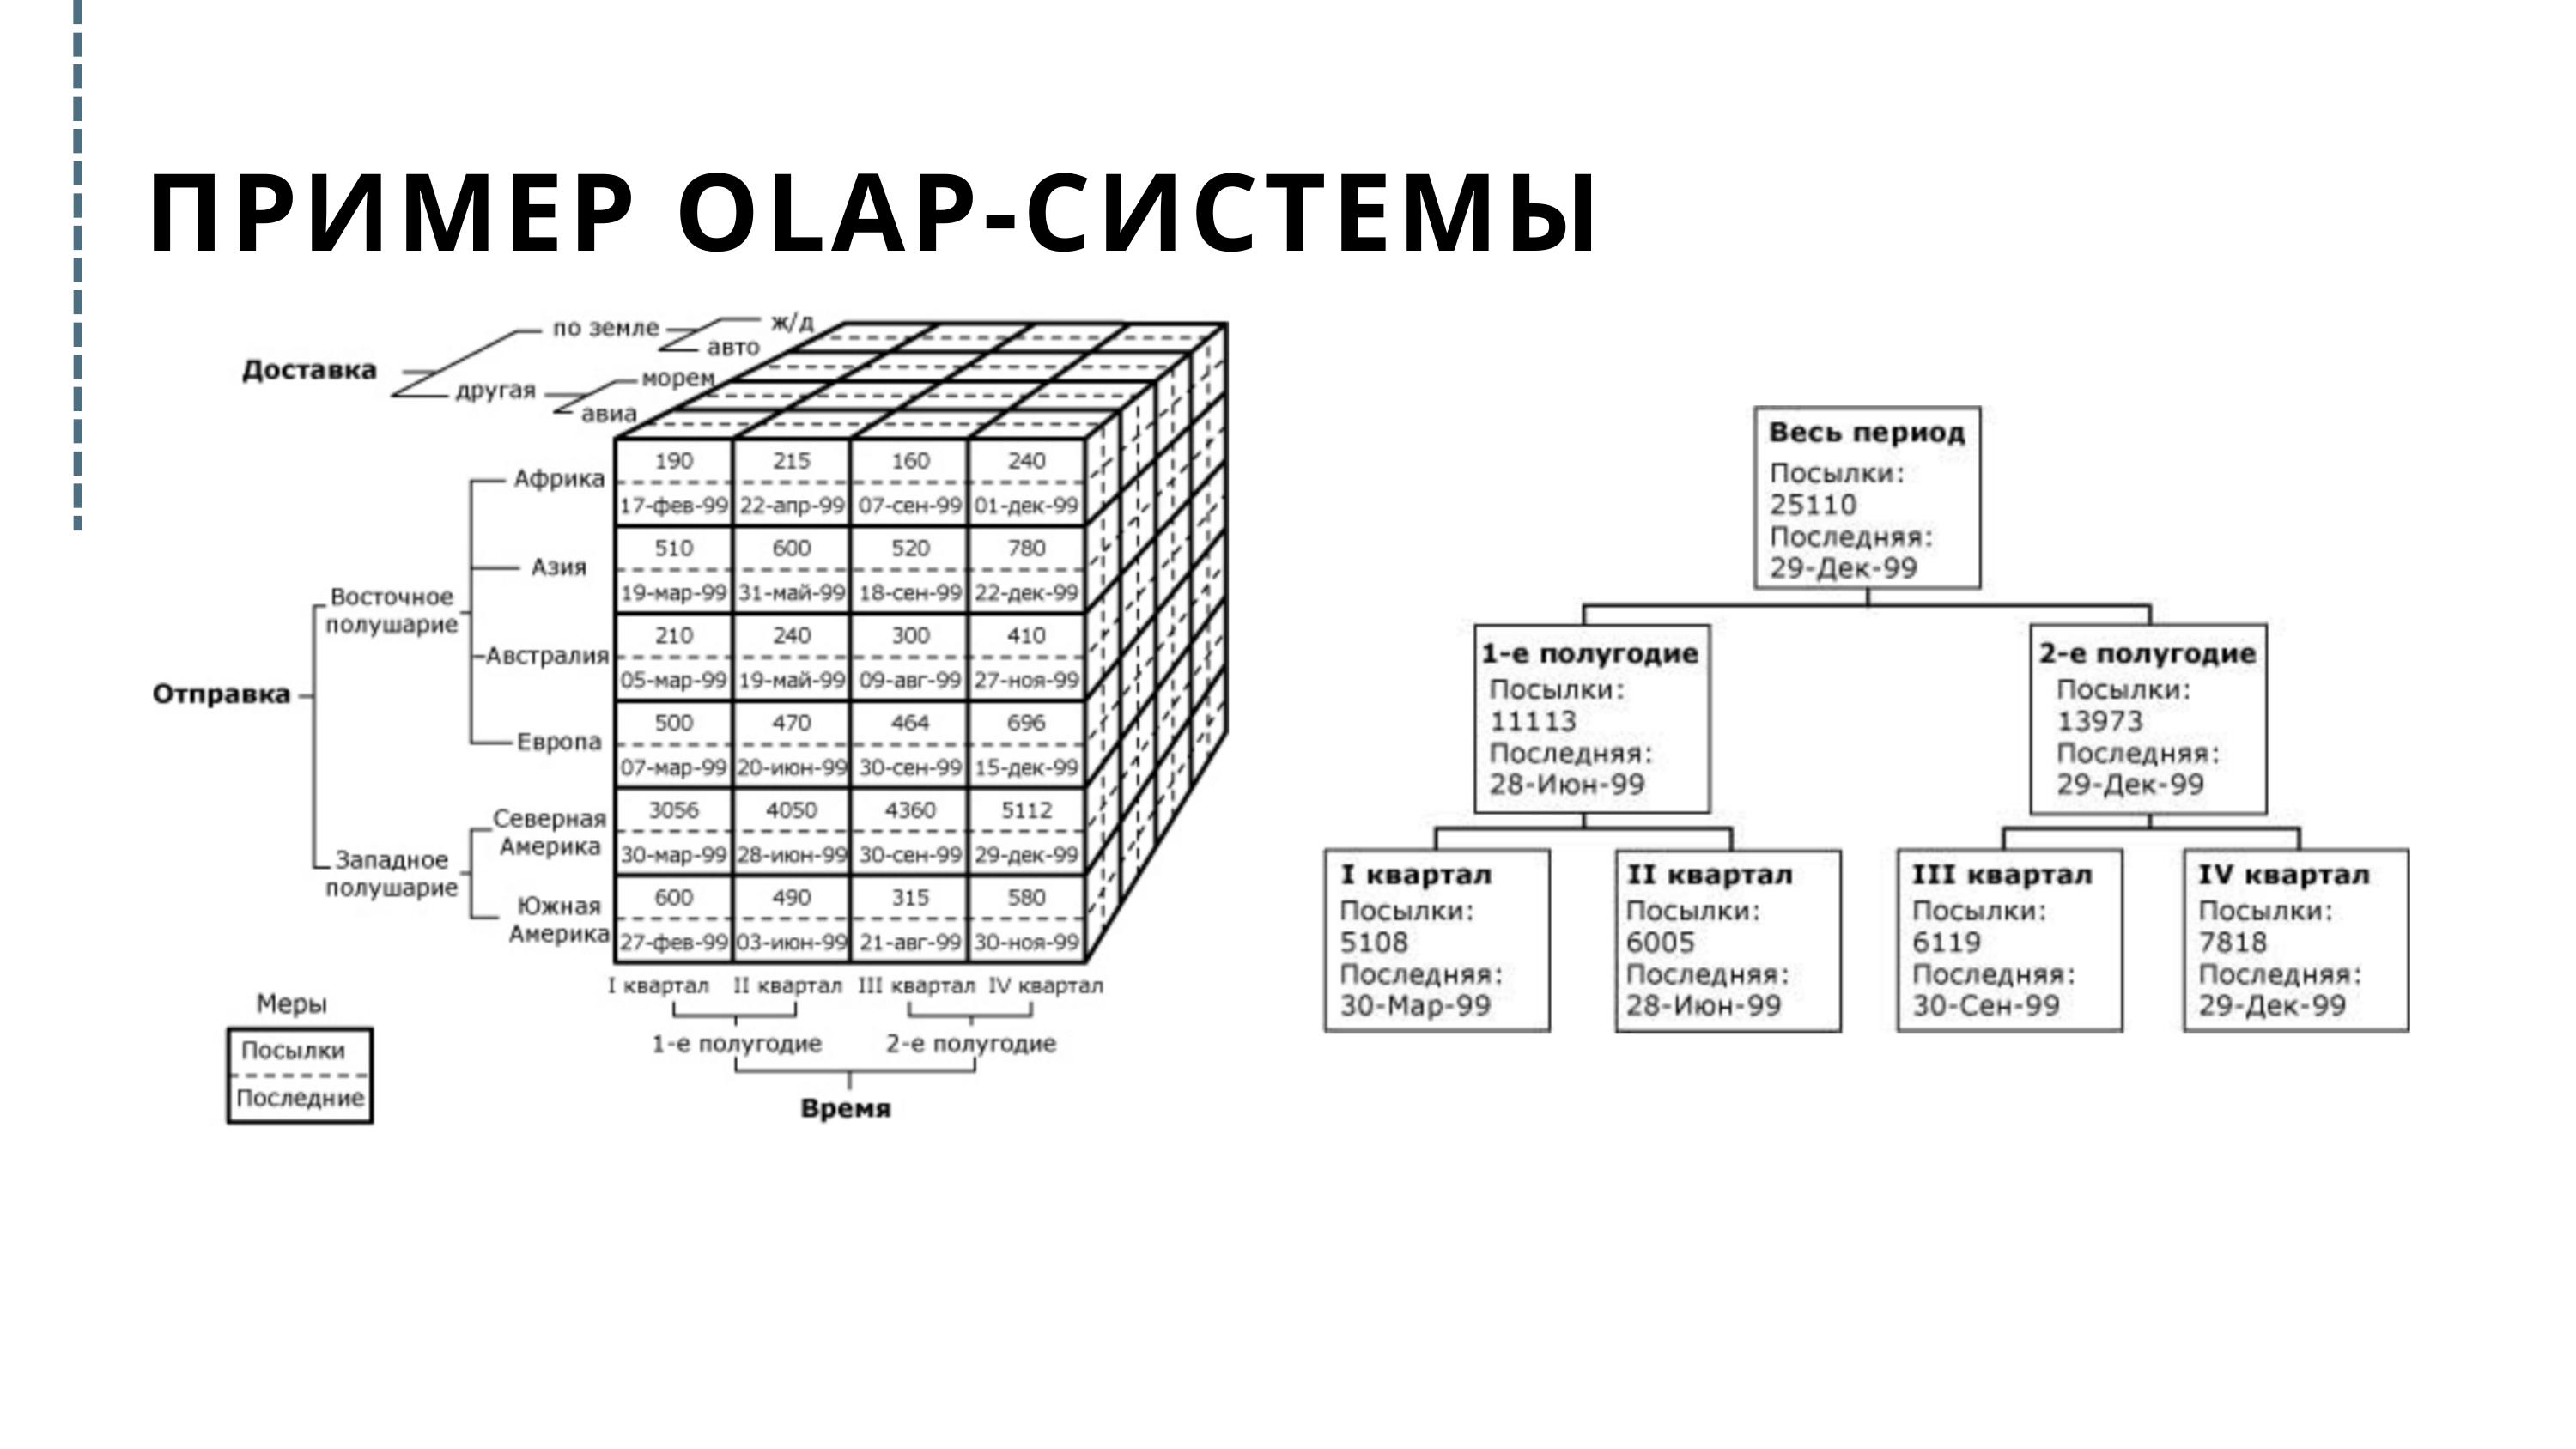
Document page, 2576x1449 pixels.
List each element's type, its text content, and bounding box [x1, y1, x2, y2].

text_box [1301, 398, 2432, 1050]
text_box ПРИМЕР OLAP-СИСТЕМЫ [144, 122, 1978, 273]
text_box [144, 302, 1238, 1146]
